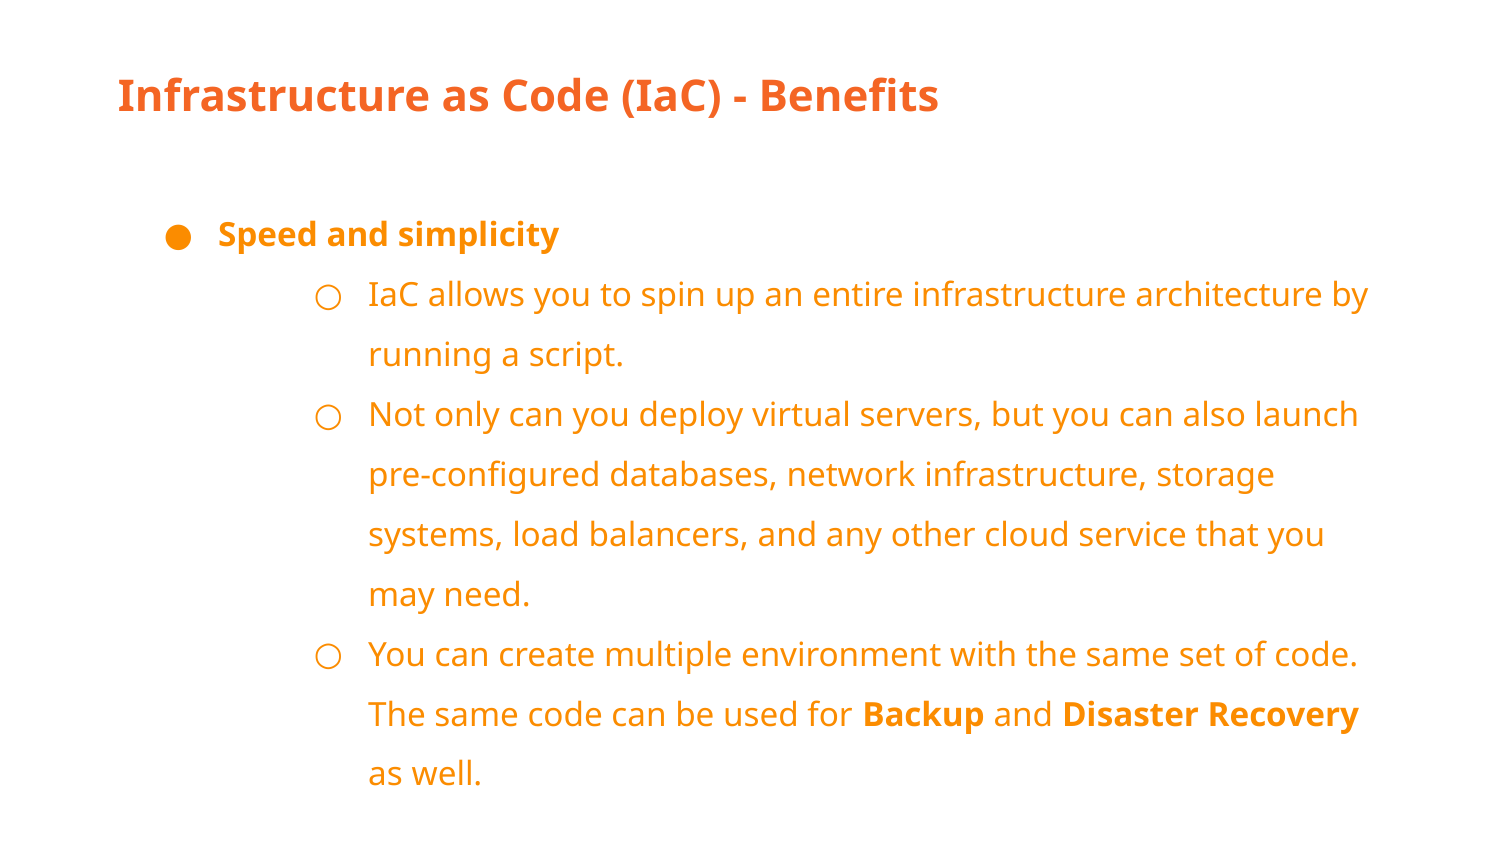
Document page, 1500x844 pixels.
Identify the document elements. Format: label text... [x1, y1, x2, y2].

title Speed and simplicity IaC allows you to spin up an entire infrastructure architecture by running a script. Not only can you deploy virtual servers, but you can also launch pre-configured databases, network infrastructure, storage systems, load balancers, and any other cloud service that you may need. You can create multiple environment with the same set of code. The same code can be used for Backup and Disaster Recovery as well. [128, 178, 1417, 759]
title Infrastructure as Code (IaC) - Benefits [102, 52, 1327, 179]
